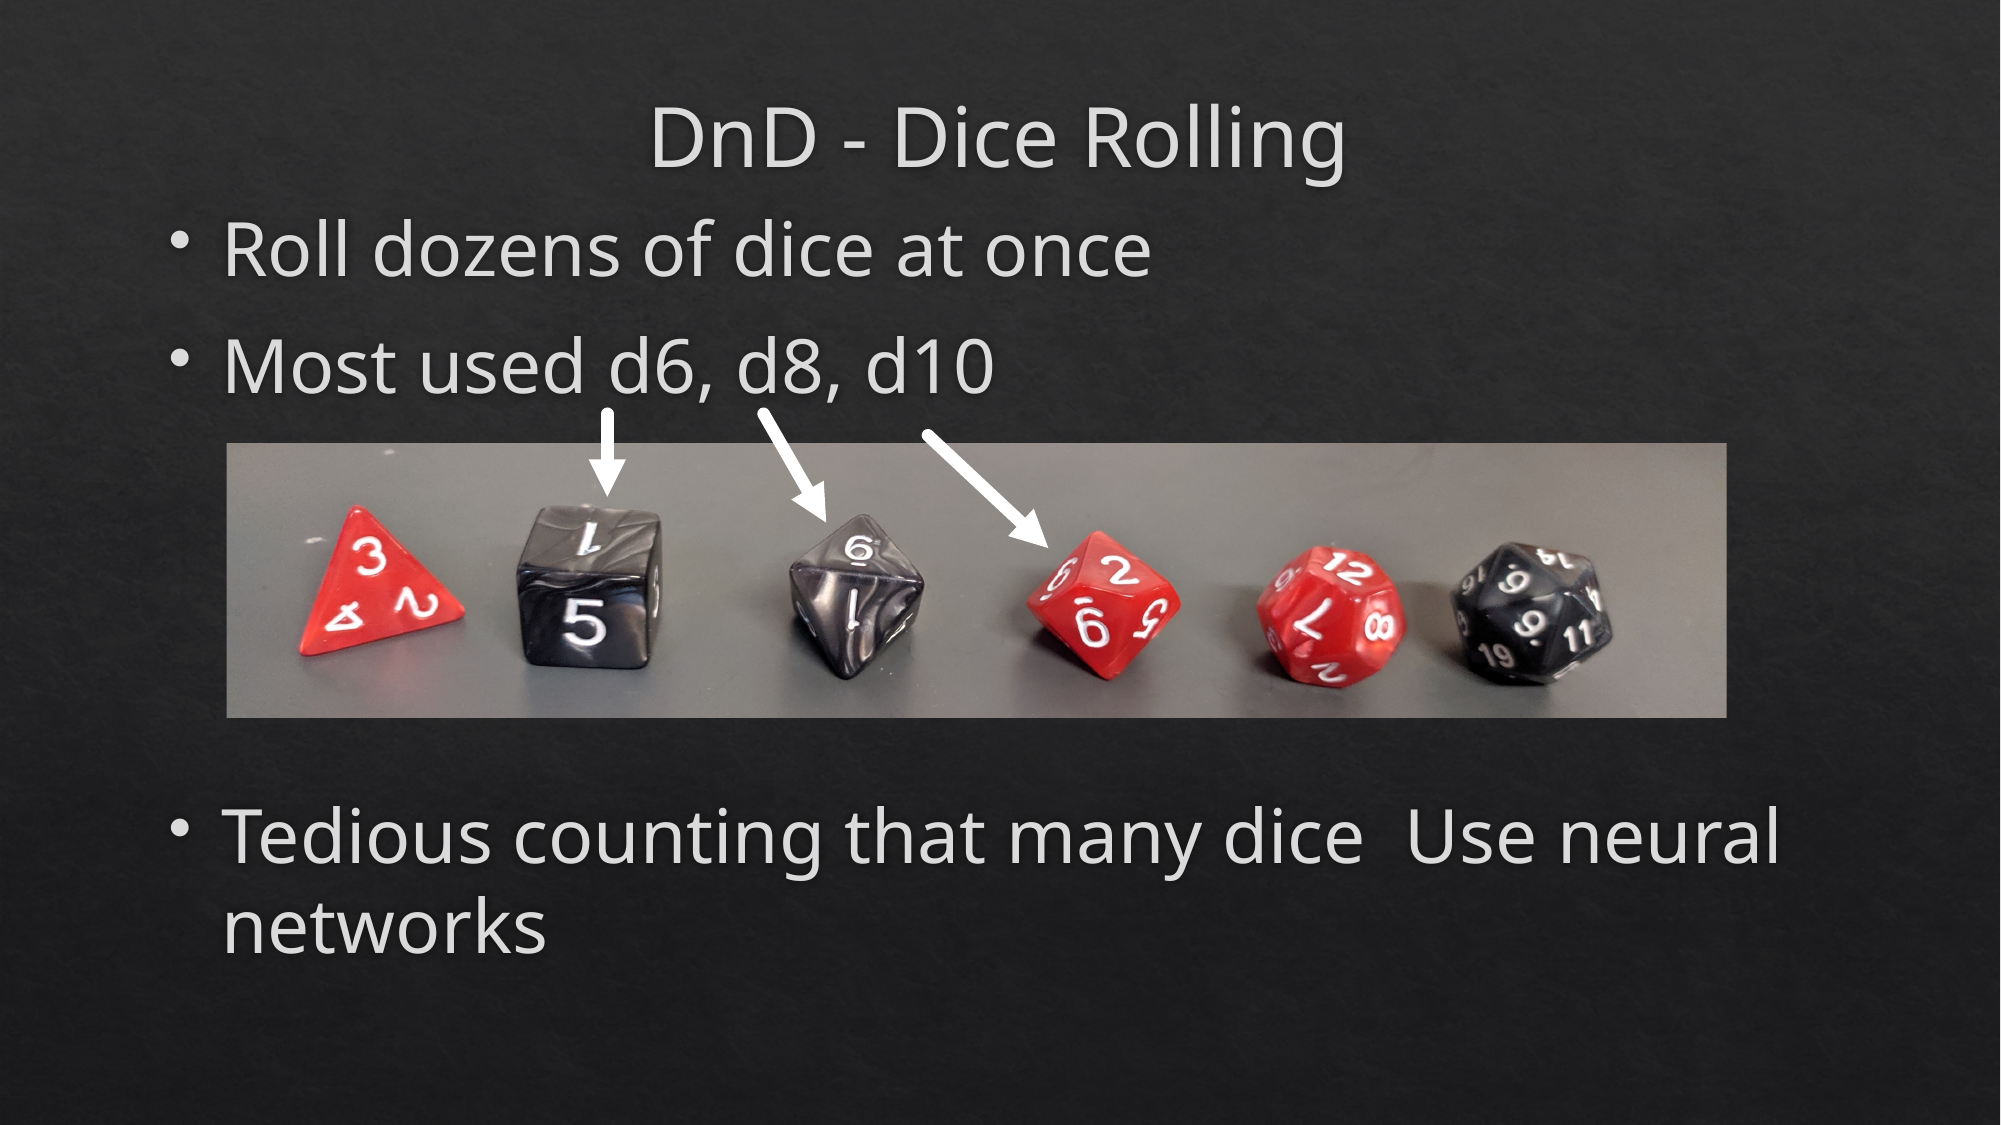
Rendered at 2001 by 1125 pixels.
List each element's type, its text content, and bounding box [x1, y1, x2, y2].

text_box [763, 413, 827, 523]
picture [226, 443, 1727, 718]
title DnD - Dice Rolling [149, 55, 1849, 215]
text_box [927, 434, 1049, 549]
